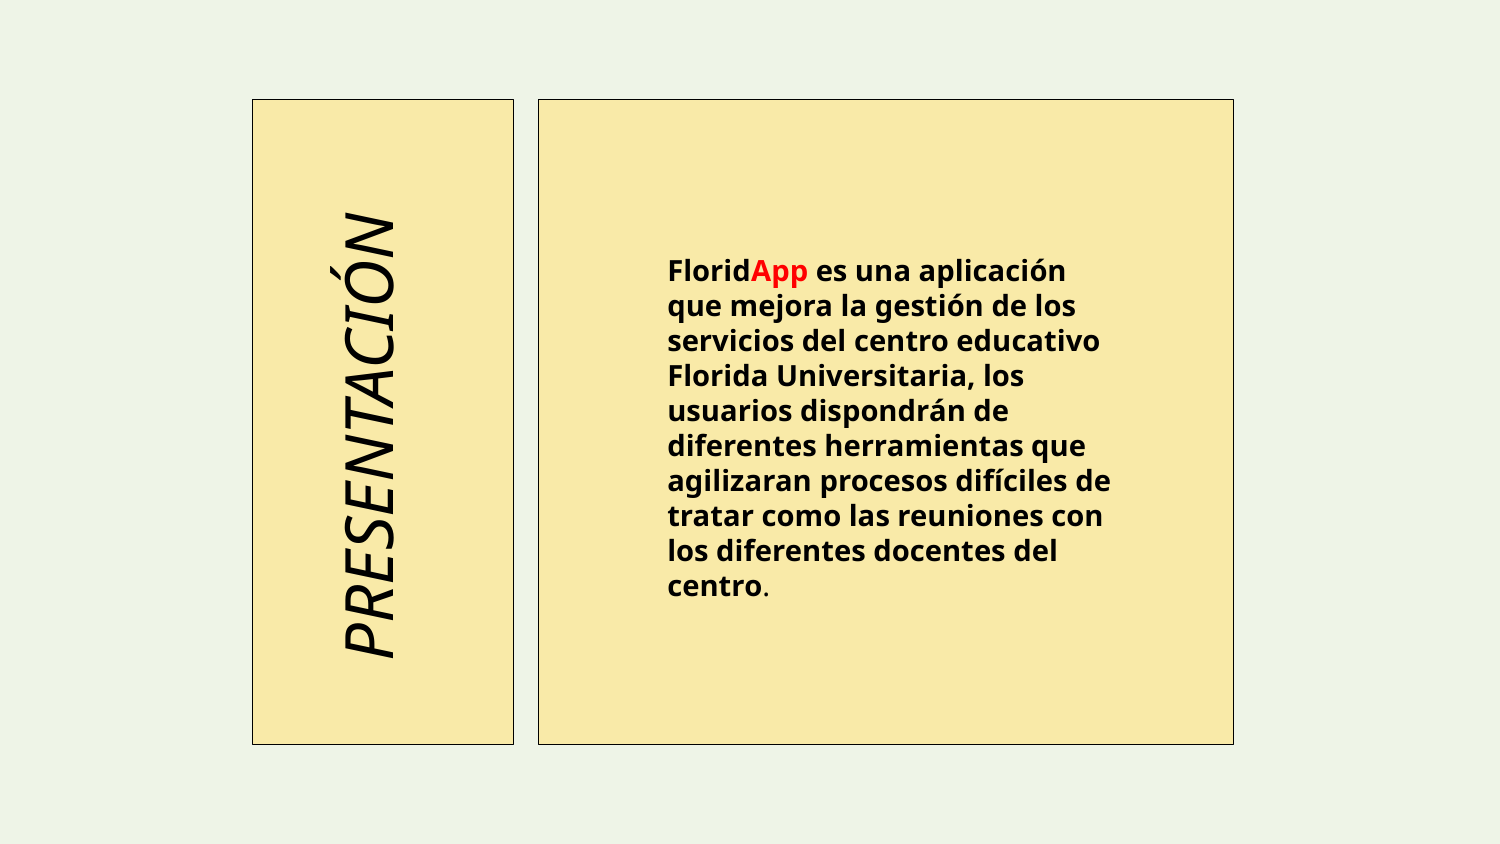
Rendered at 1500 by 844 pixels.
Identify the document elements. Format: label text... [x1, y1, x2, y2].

list FloridApp es una aplicación que mejora la gestión de los servicios del centro educativo Florida Universitaria, los usuarios dispondrán de diferentes herramientas que agilizaran procesos difíciles de tratar como las reuniones con los diferentes docentes del centro. [652, 237, 1138, 590]
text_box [251, 99, 514, 745]
text_box [536, 98, 1235, 746]
